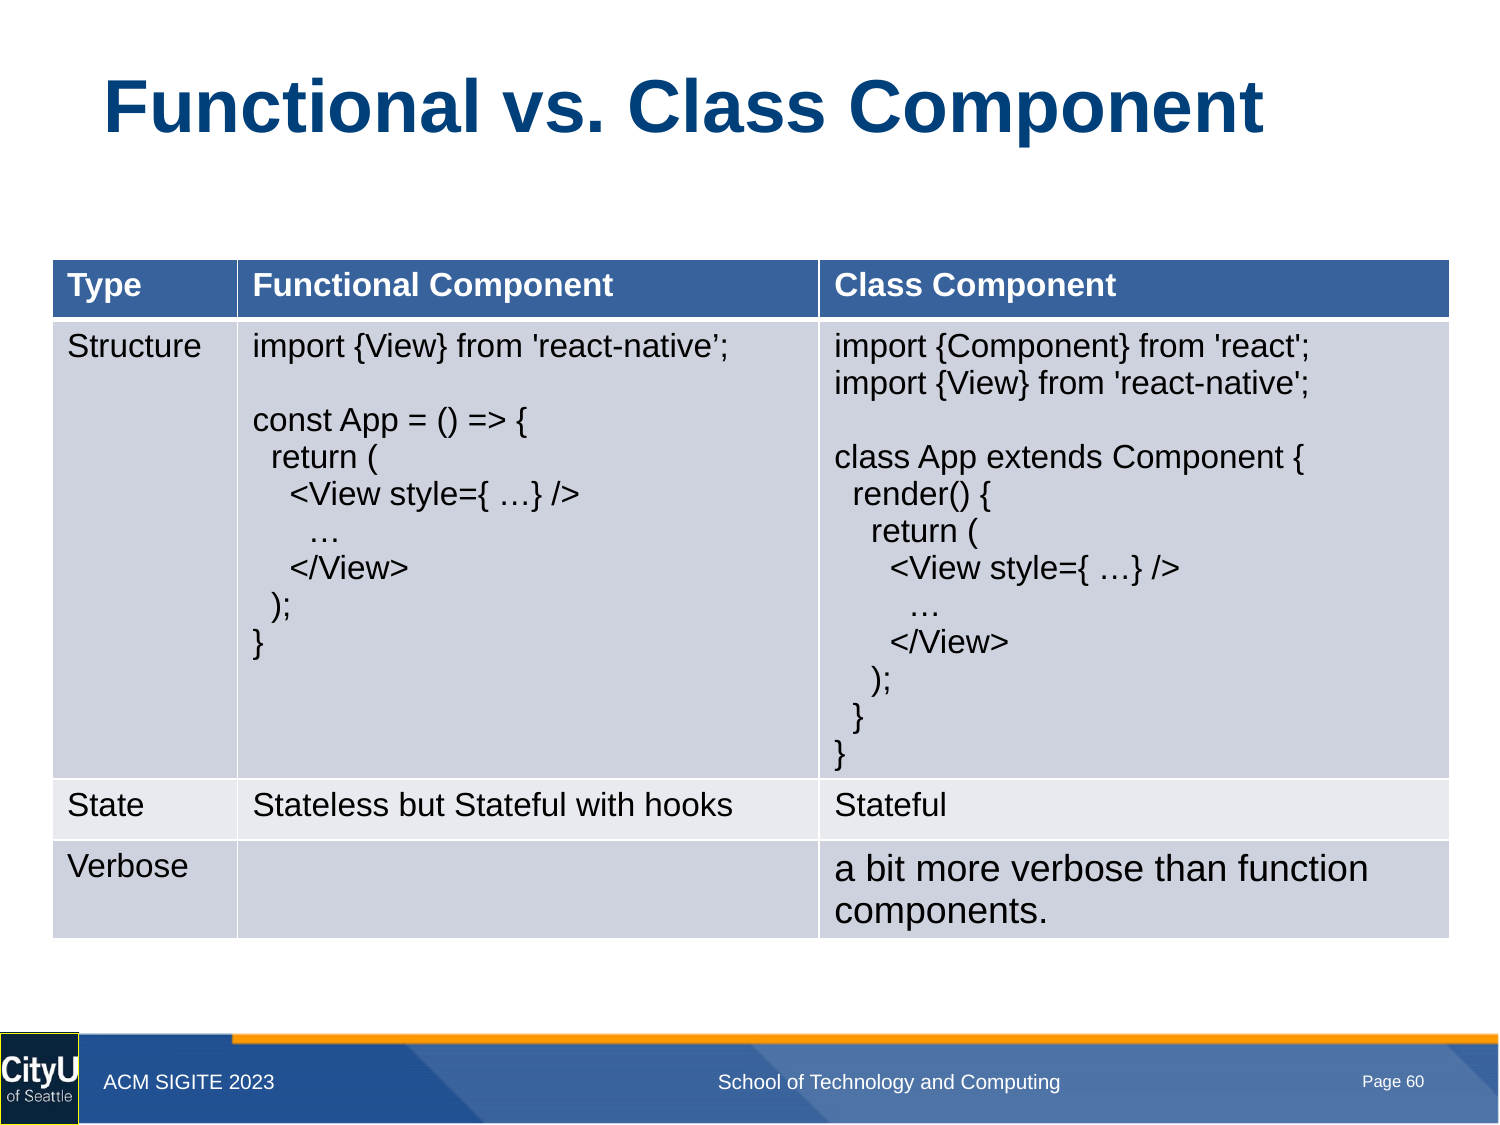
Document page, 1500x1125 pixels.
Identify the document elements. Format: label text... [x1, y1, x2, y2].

table_cell [238, 841, 818, 938]
table_cell a bit more verbose than function components. [820, 841, 1449, 938]
table_cell Verbose [53, 841, 237, 938]
table_header Class Component [820, 260, 1449, 317]
table_cell import {View} from 'react-native’; const App = () => { return ( <View style={ …} /> … </View> ); } [238, 322, 818, 778]
table_cell Structure [53, 322, 237, 778]
table_cell Stateful [820, 780, 1449, 839]
table_cell State [53, 780, 237, 839]
picture [0, 1032, 1500, 1125]
table_header Functional Component [238, 260, 818, 317]
table_header Type [53, 260, 237, 317]
title Functional vs. Class Component [88, 49, 1451, 213]
table_cell import {Component} from 'react'; import {View} from 'react-native'; class App extends Component { render() { return ( <View style={ …} /> … </View> ); } } [820, 322, 1449, 778]
table_cell Stateless but Stateful with hooks [238, 780, 818, 839]
picture [1, 1034, 78, 1124]
